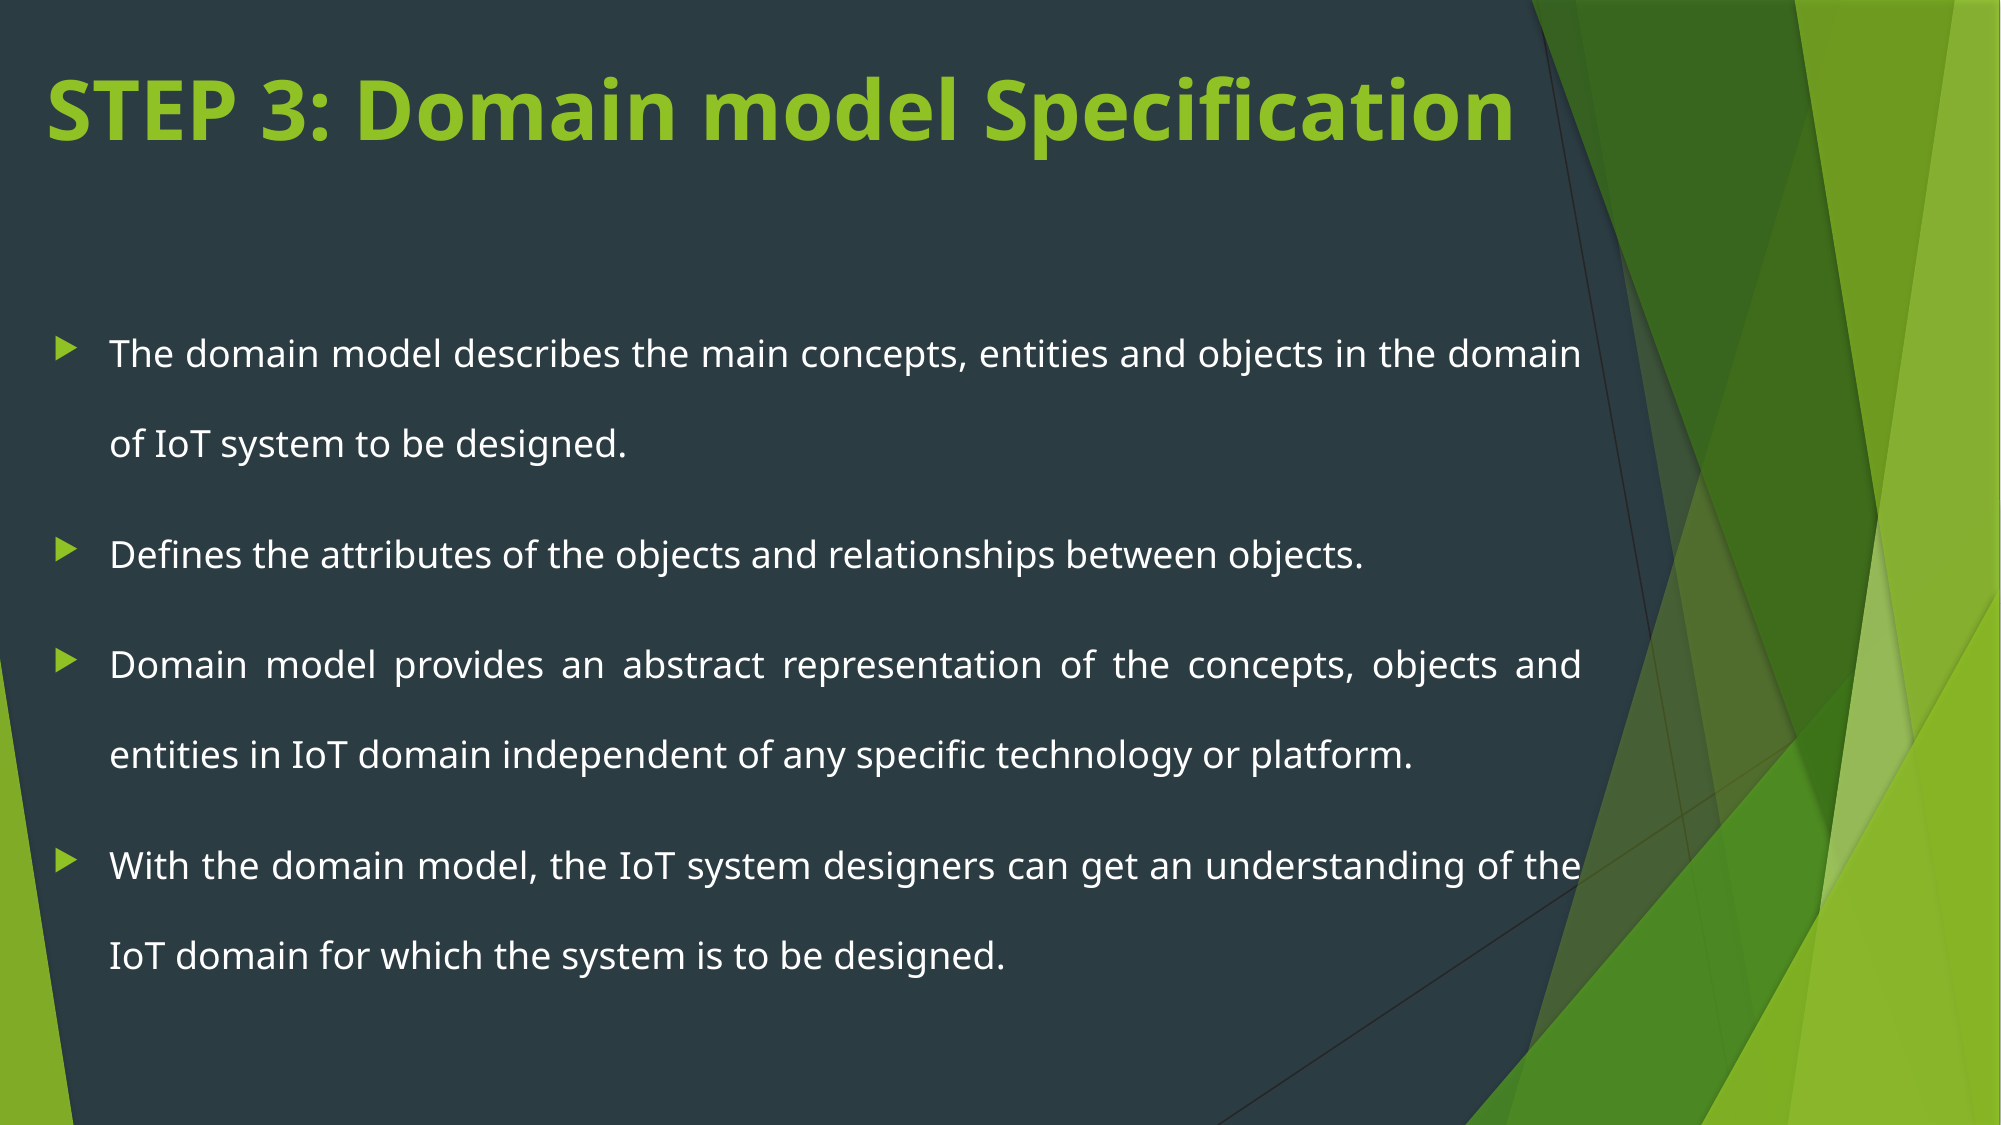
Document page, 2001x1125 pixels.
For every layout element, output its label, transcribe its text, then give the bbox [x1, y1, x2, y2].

text_box STEP 3: Domain model Specification [0, 44, 1565, 261]
text_box The domain model describes the main concepts, entities and objects in the domain of IoT system to be designed. Defines the attributes of the objects and relationships between objects. Domain model provides an abstract representation of the concepts, objects and entities in IoT domain independent of any specific technology or platform. With the domain model, the IoT system designers can get an understanding of the IoT domain for which the system is to be designed. [38, 277, 1599, 1058]
